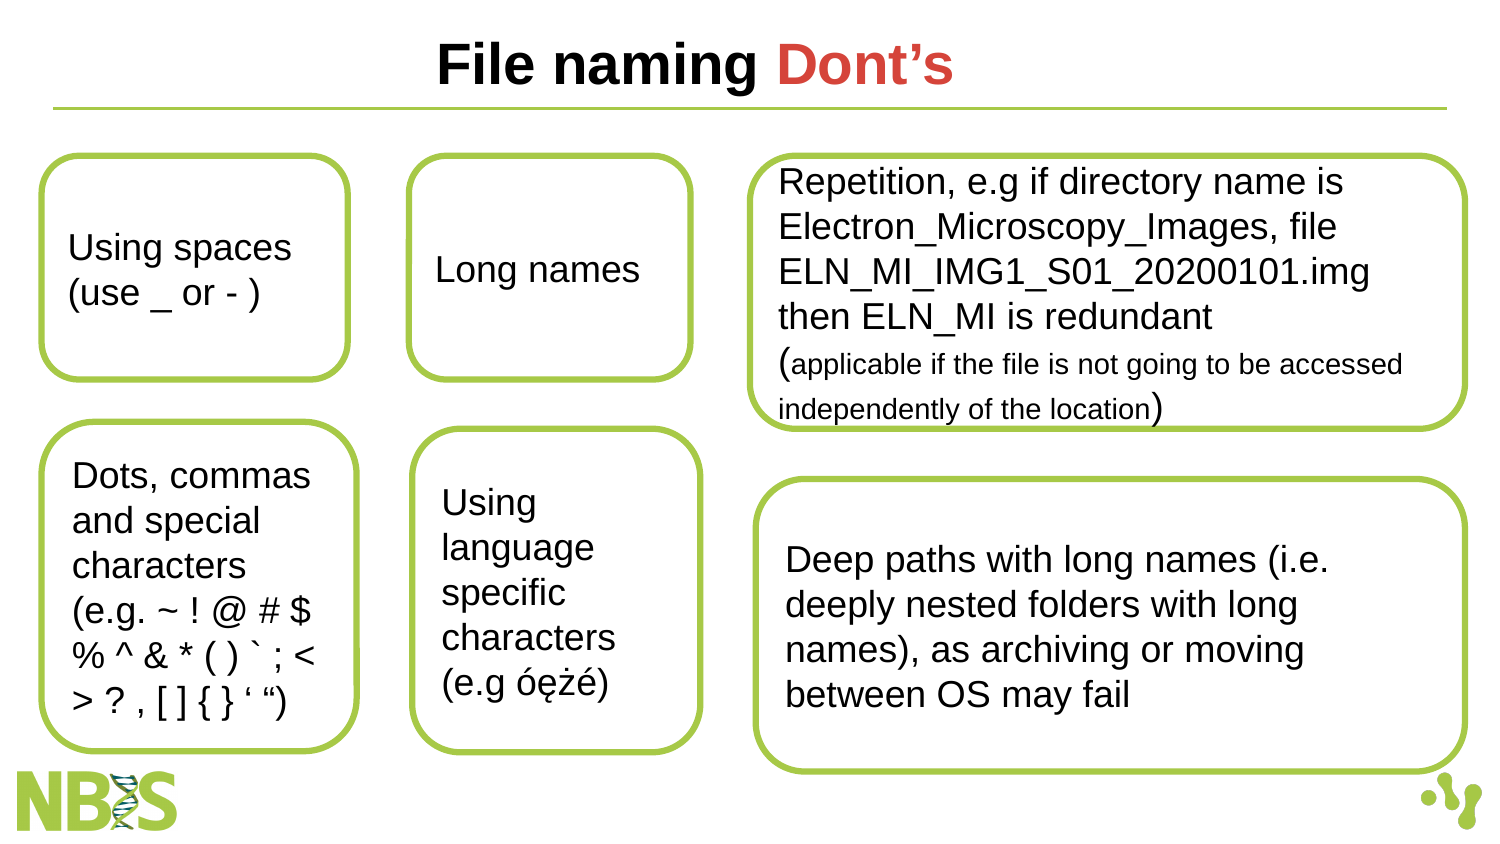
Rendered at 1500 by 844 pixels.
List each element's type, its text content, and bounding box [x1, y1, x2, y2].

text_box Using spaces (use _ or - ) [41, 155, 348, 380]
text_box Deep paths with long names (i.e. deeply nested folders with long names), as archiving or moving between OS may fail [755, 478, 1465, 772]
picture [1419, 771, 1483, 831]
text_box Using language specific characters (e.g óężé) [412, 428, 701, 753]
text_box File naming Dont’s [249, 22, 1142, 101]
text_box Dots, commas and special characters (e.g. ~ ! @ # $ % ^ & * ( ) ` ; < > ? , [ ] { } ‘ “) [41, 421, 357, 752]
picture [17, 771, 178, 831]
text_box Long names [408, 155, 691, 380]
text_box Repetition, e.g if directory name is Electron_Microscopy_Images, file ELN_MI_IMG1_S01_20200101.img then ELN_MI is redundant (applicable if the file is not going to be accessed independently of the location) [749, 155, 1465, 429]
